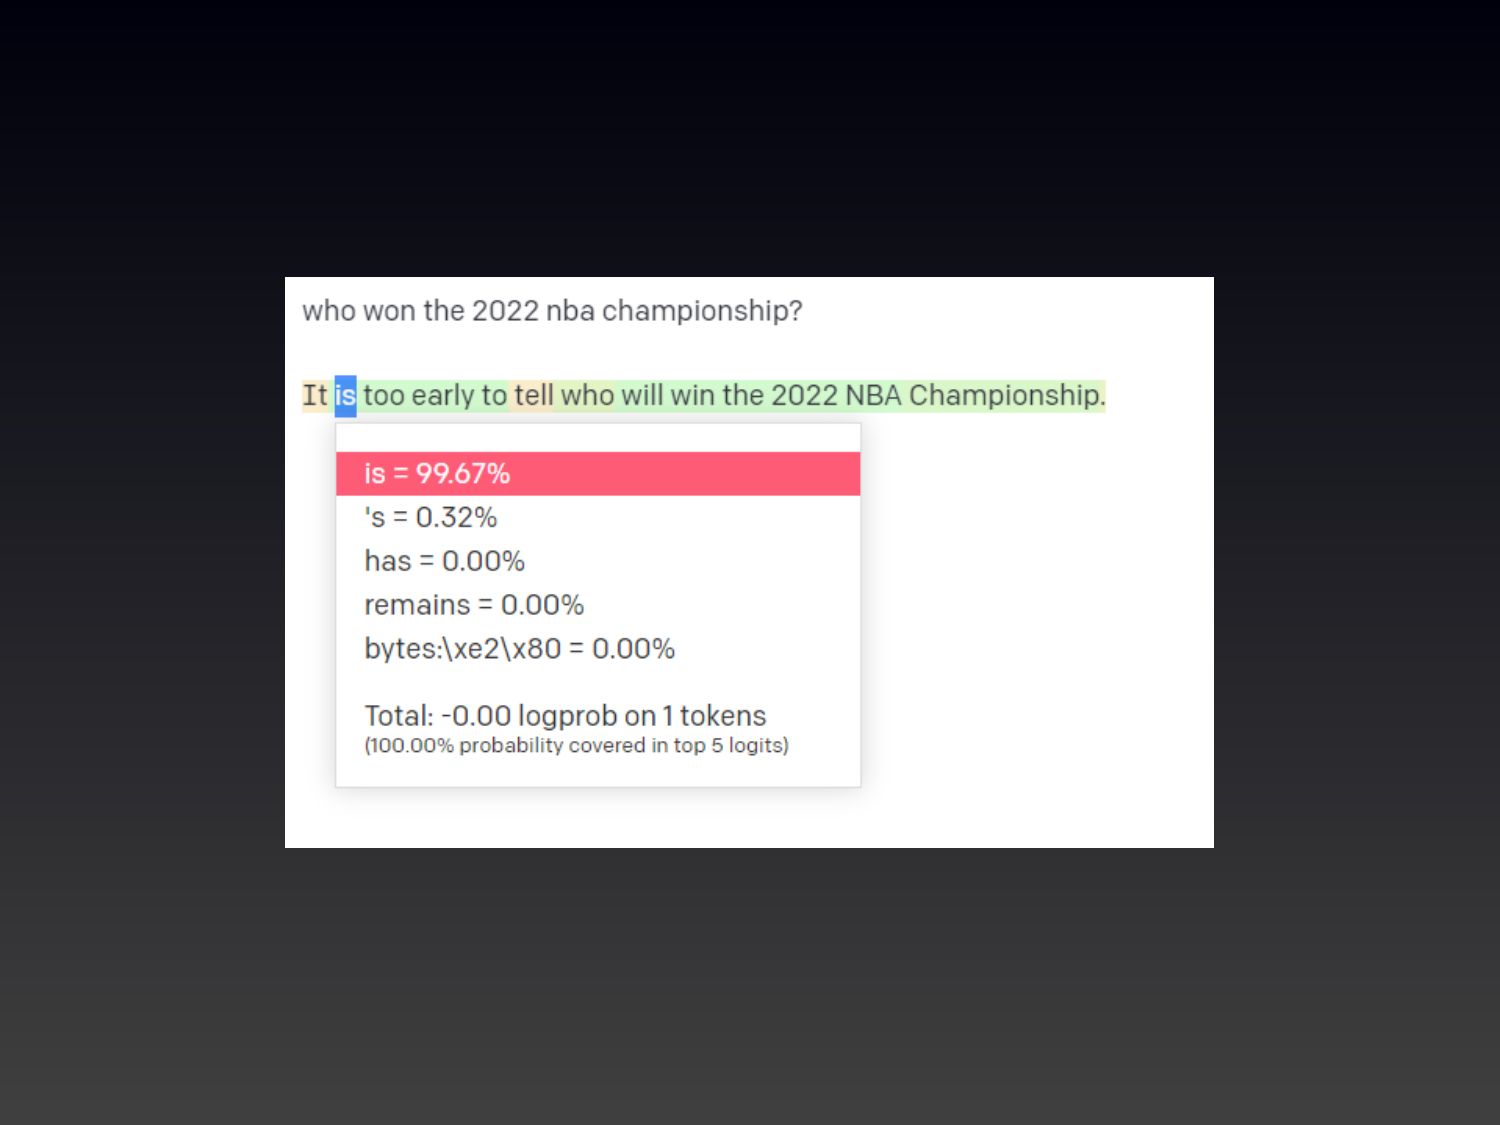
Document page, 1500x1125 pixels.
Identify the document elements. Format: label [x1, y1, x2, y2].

picture [285, 276, 1215, 848]
